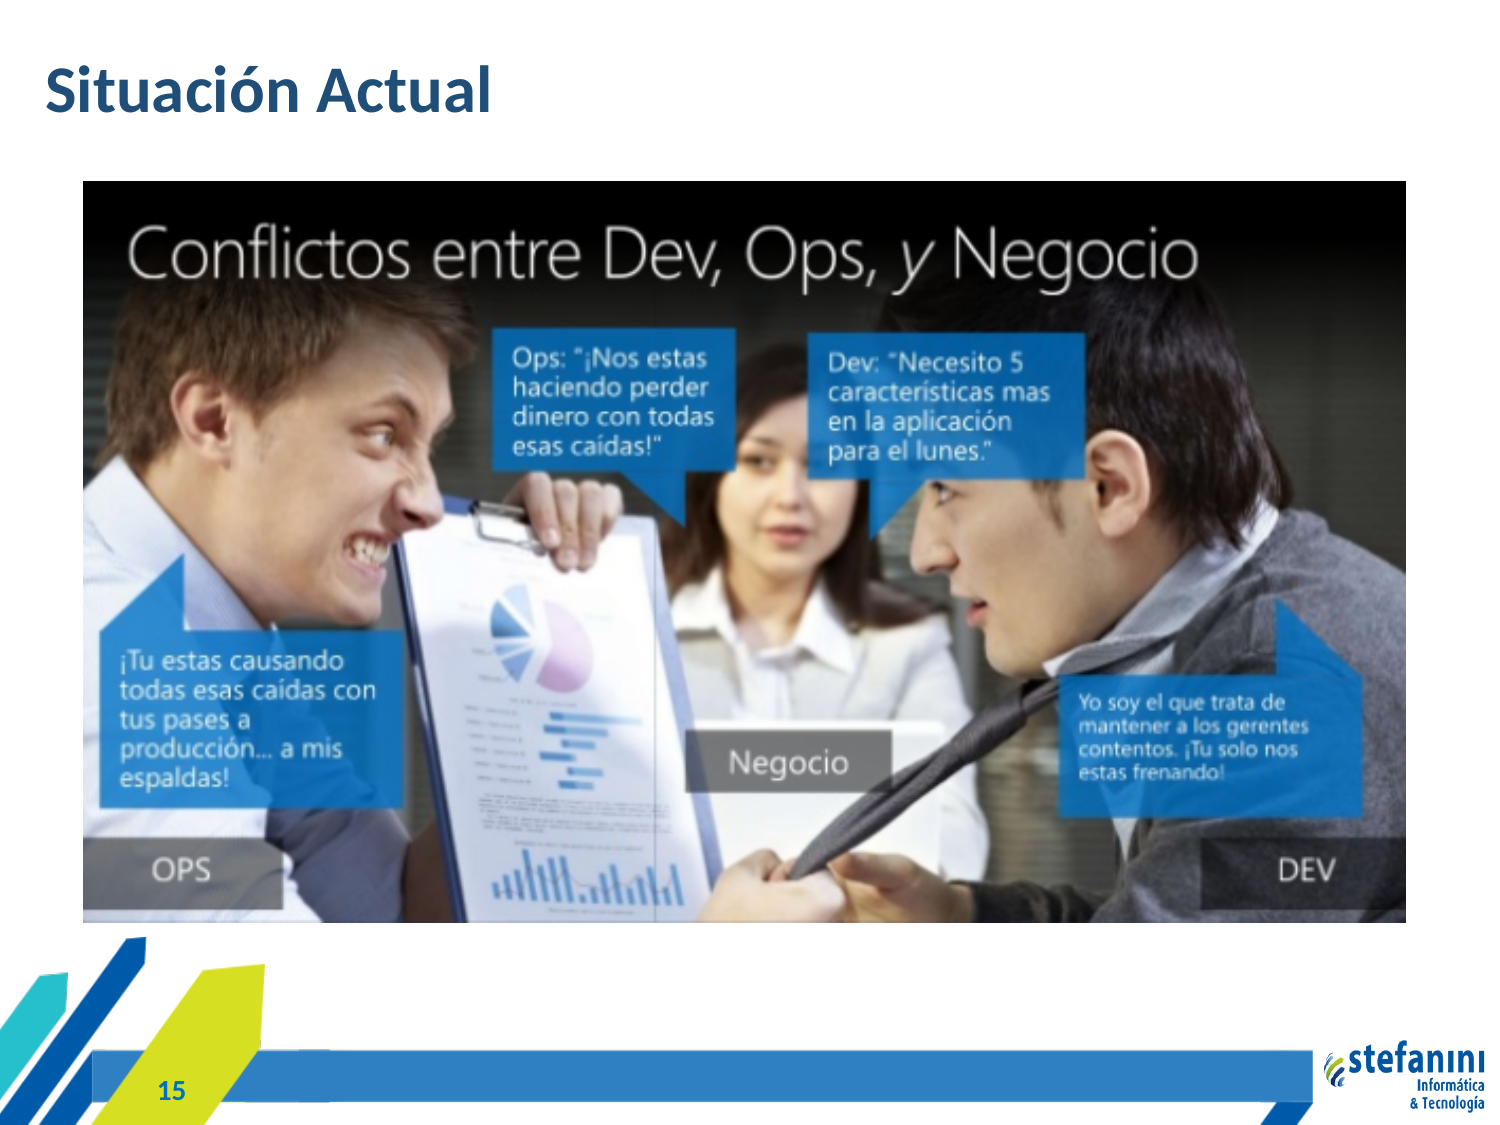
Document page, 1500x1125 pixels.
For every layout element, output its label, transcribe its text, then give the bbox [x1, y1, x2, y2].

title Situación Actual [30, 25, 1325, 156]
picture [83, 181, 1406, 923]
picture [0, 937, 1491, 1125]
slide_number 15 [2, 1058, 341, 1119]
